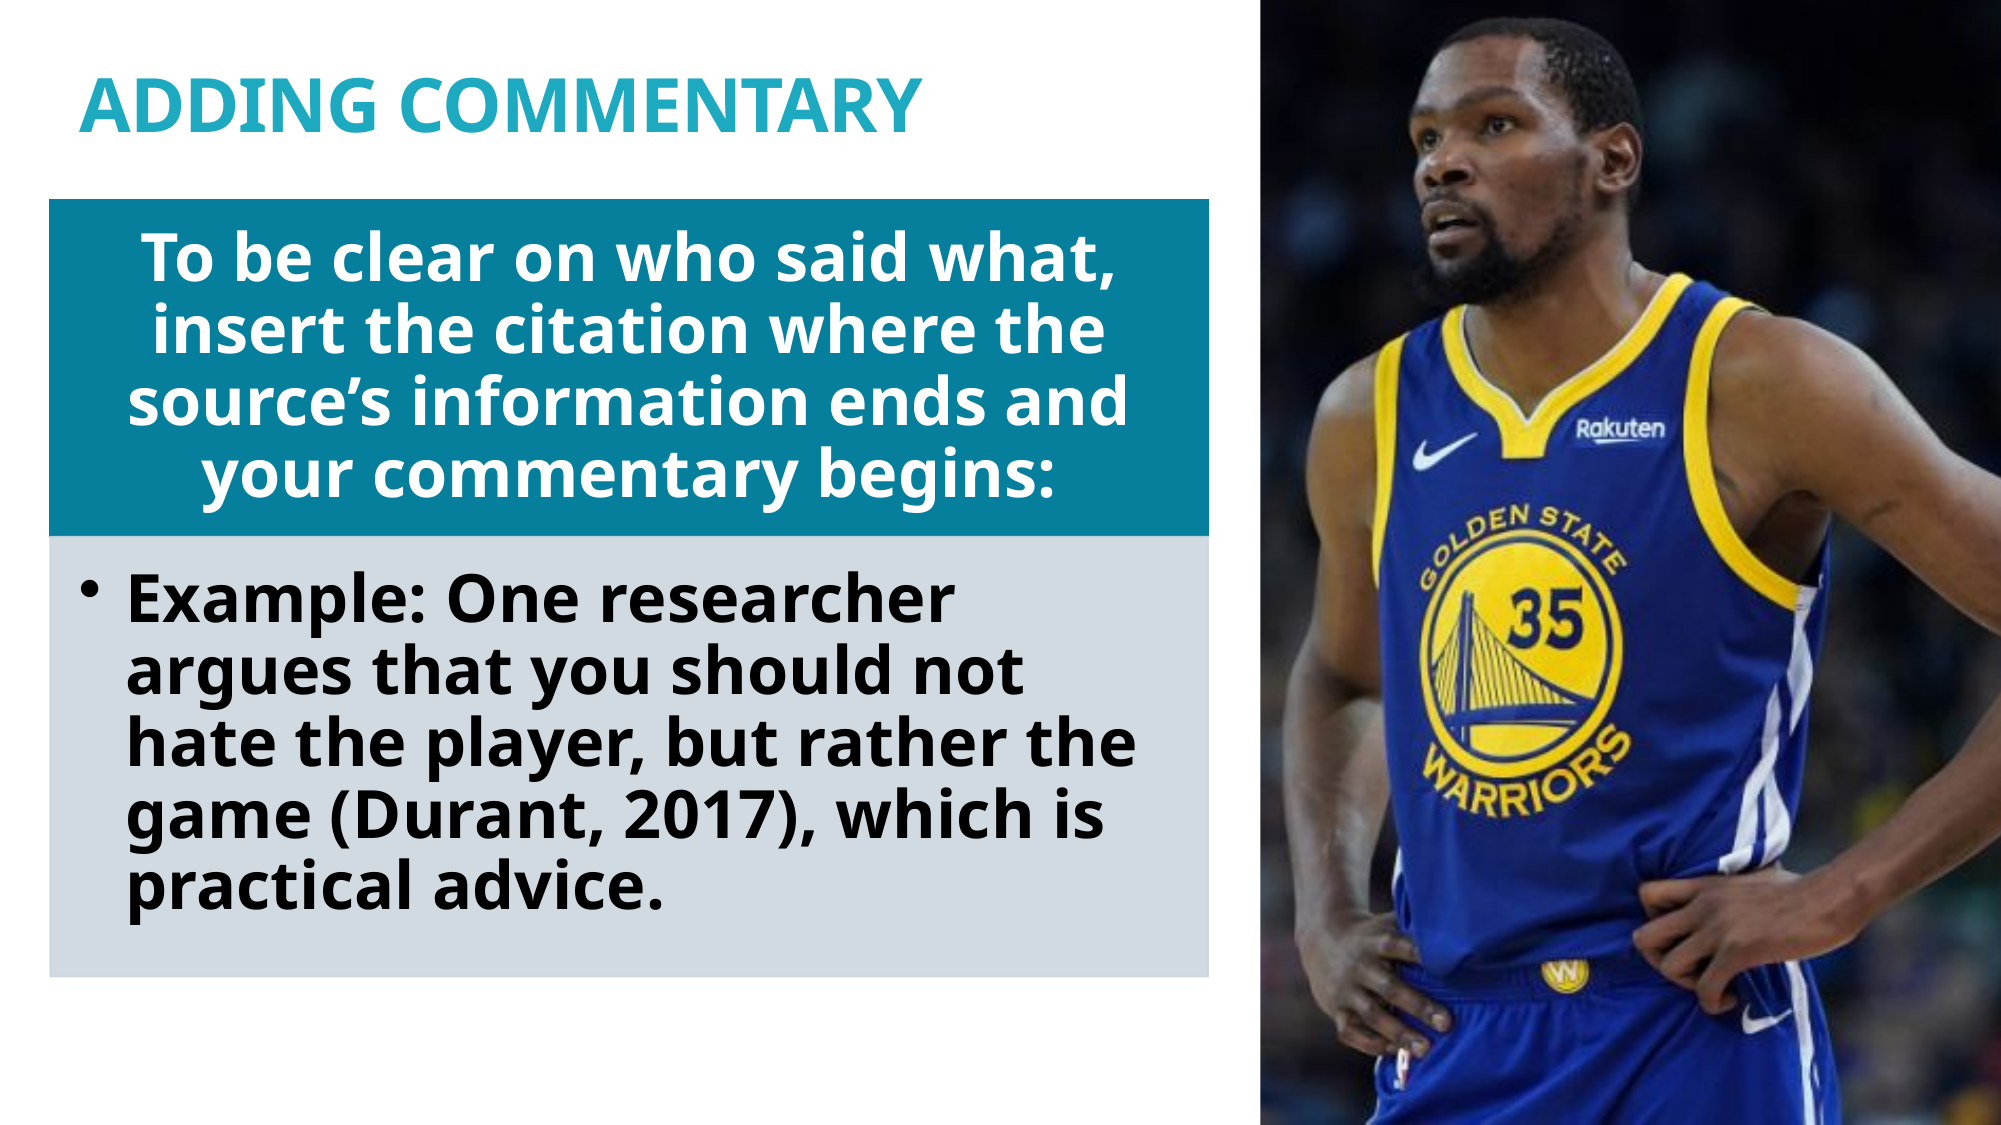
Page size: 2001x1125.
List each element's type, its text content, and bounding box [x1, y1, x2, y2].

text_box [50, 199, 1208, 977]
text_box ADDING COMMENTARY [65, 60, 1174, 199]
picture [1260, 0, 2001, 1125]
